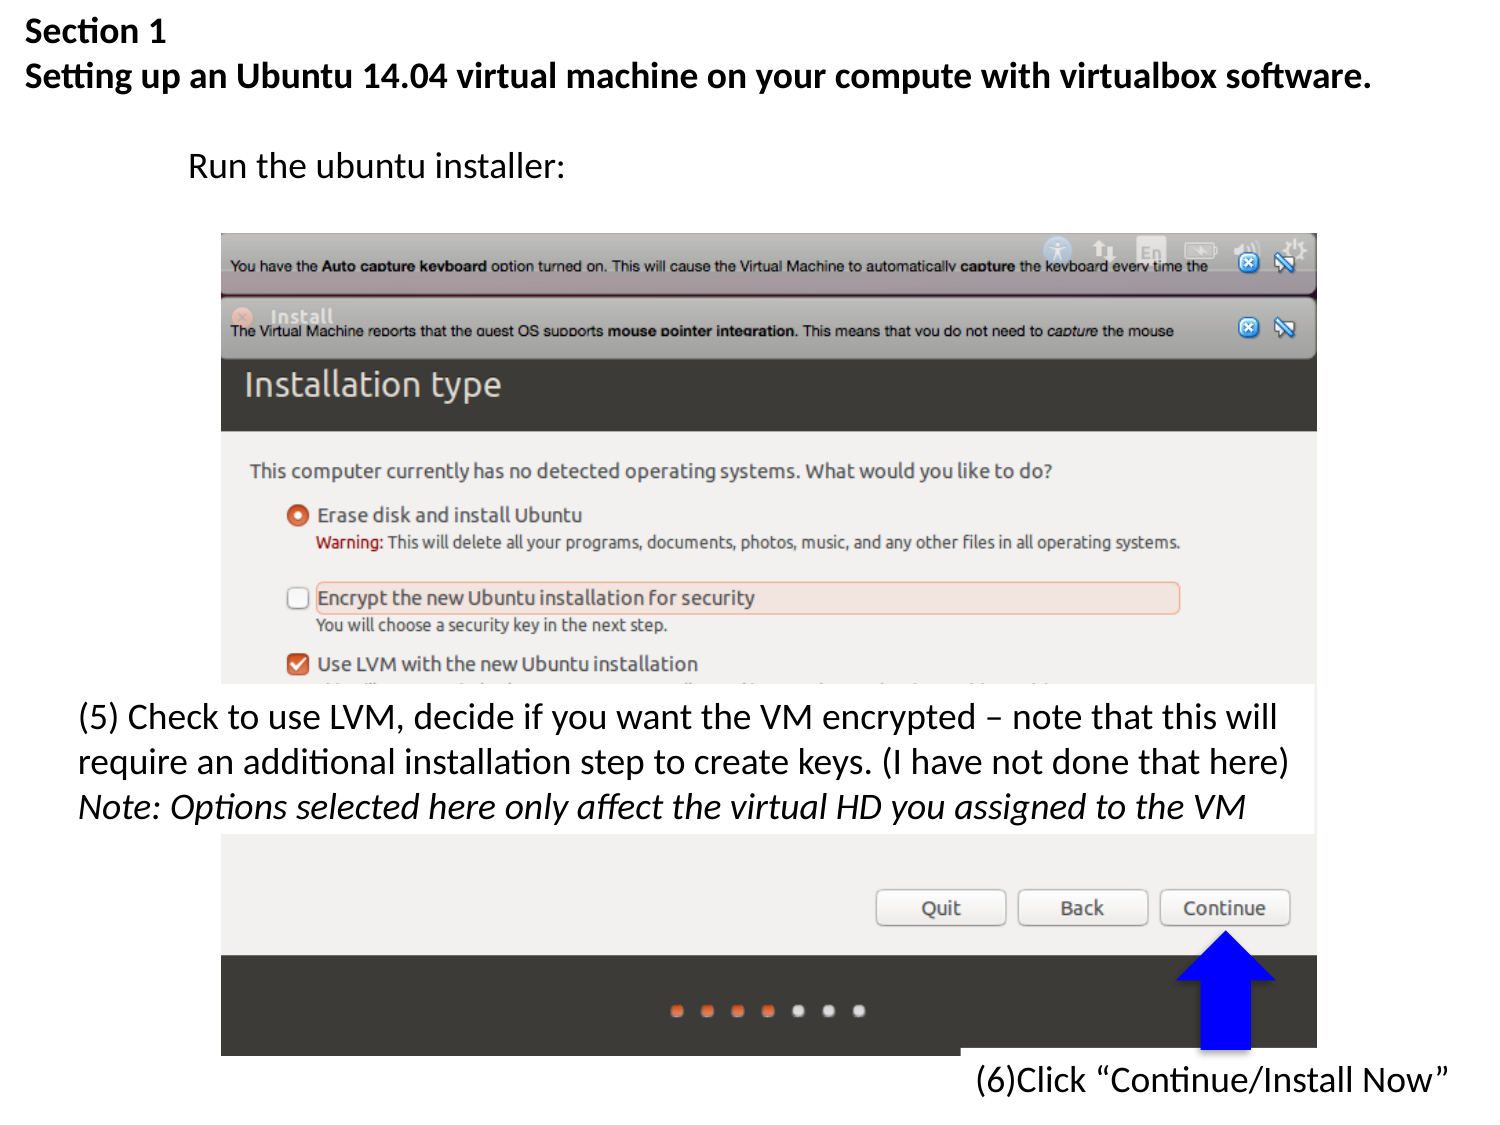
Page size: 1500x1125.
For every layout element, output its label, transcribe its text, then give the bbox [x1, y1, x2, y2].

text_box Run the ubuntu installer: [173, 133, 582, 194]
text_box Section 1 Setting up an Ubuntu 14.04 virtual machine on your compute with virtualbox software. [10, 0, 1390, 104]
text_box (5) Check to use LVM, decide if you want the VM encrypted – note that this will require an additional installation step to create keys. (I have not done that here) Note: Options selected here only affect the virtual HD you assigned to the VM [63, 684, 216, 834]
picture [221, 233, 1317, 1056]
text_box (6)Click “Continue/Install Now” [960, 1047, 1466, 1108]
